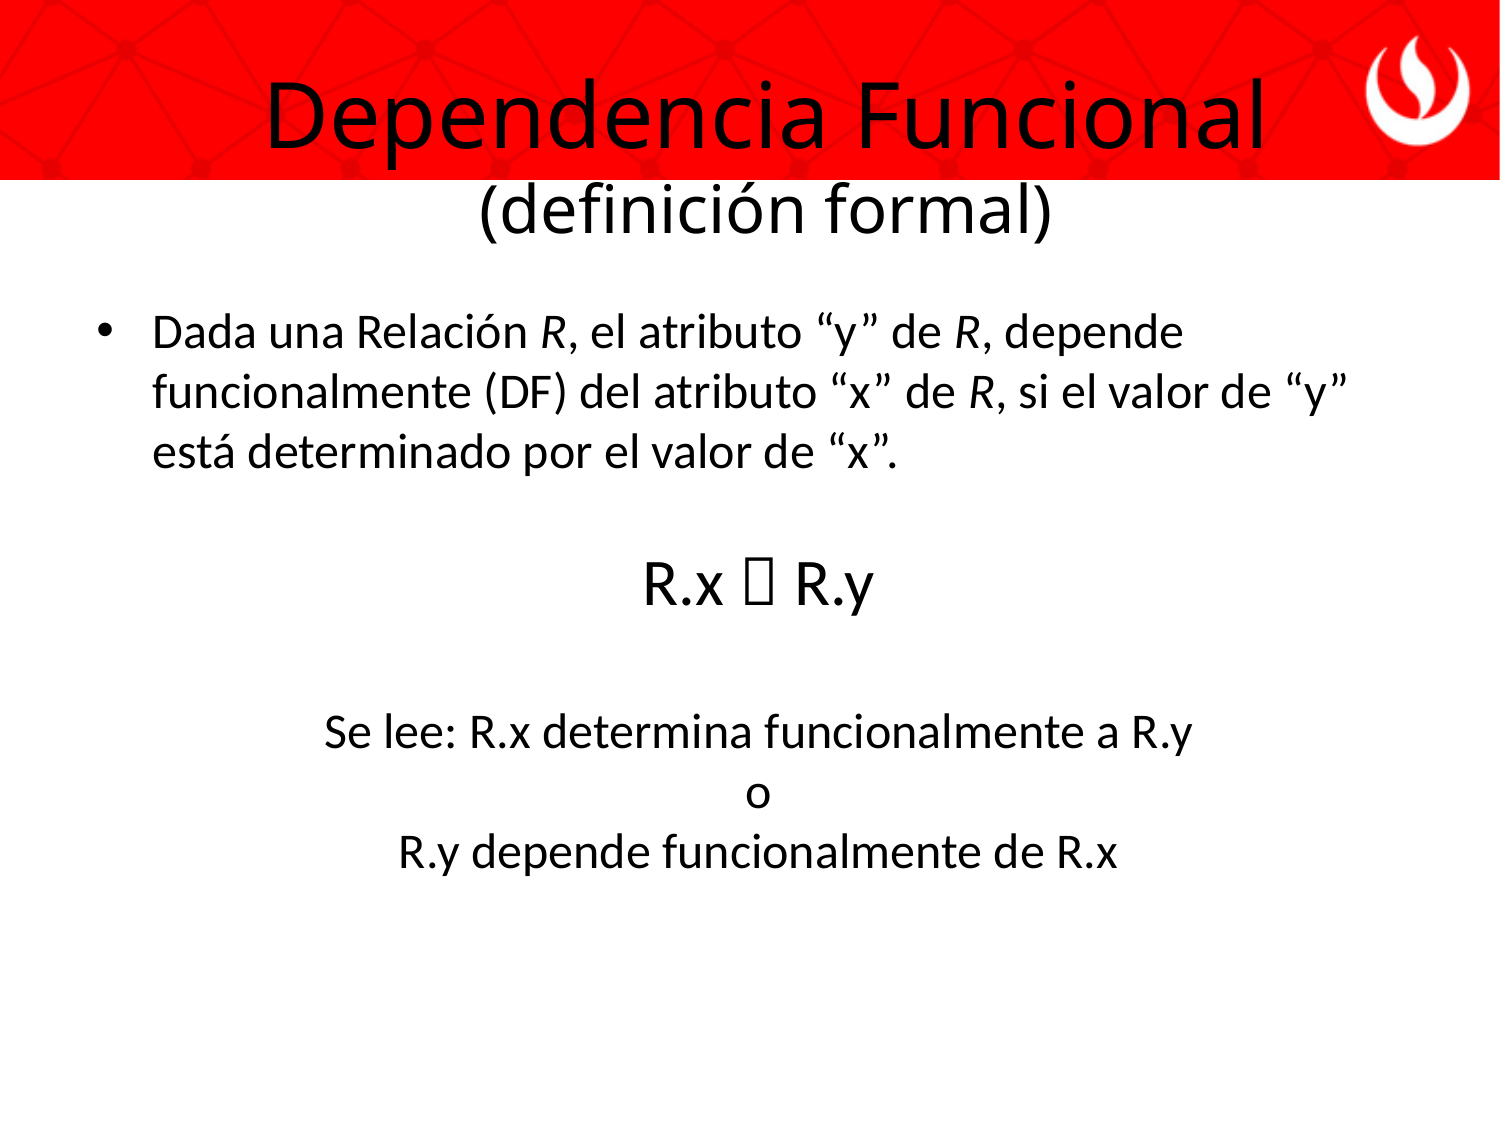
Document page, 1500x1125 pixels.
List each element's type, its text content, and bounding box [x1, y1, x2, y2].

text_box Dada una Relación R, el atributo “y” de R, depende funcionalmente (DF) del atributo “x” de R, si el valor de “y” está determinado por el valor de “x”. R.x  R.y Se lee: R.x determina funcionalmente a R.y o R.y depende funcionalmente de R.x [81, 291, 1436, 886]
text_box Dependencia Funcional (definición formal) [169, 50, 1364, 232]
picture [0, 0, 1500, 180]
